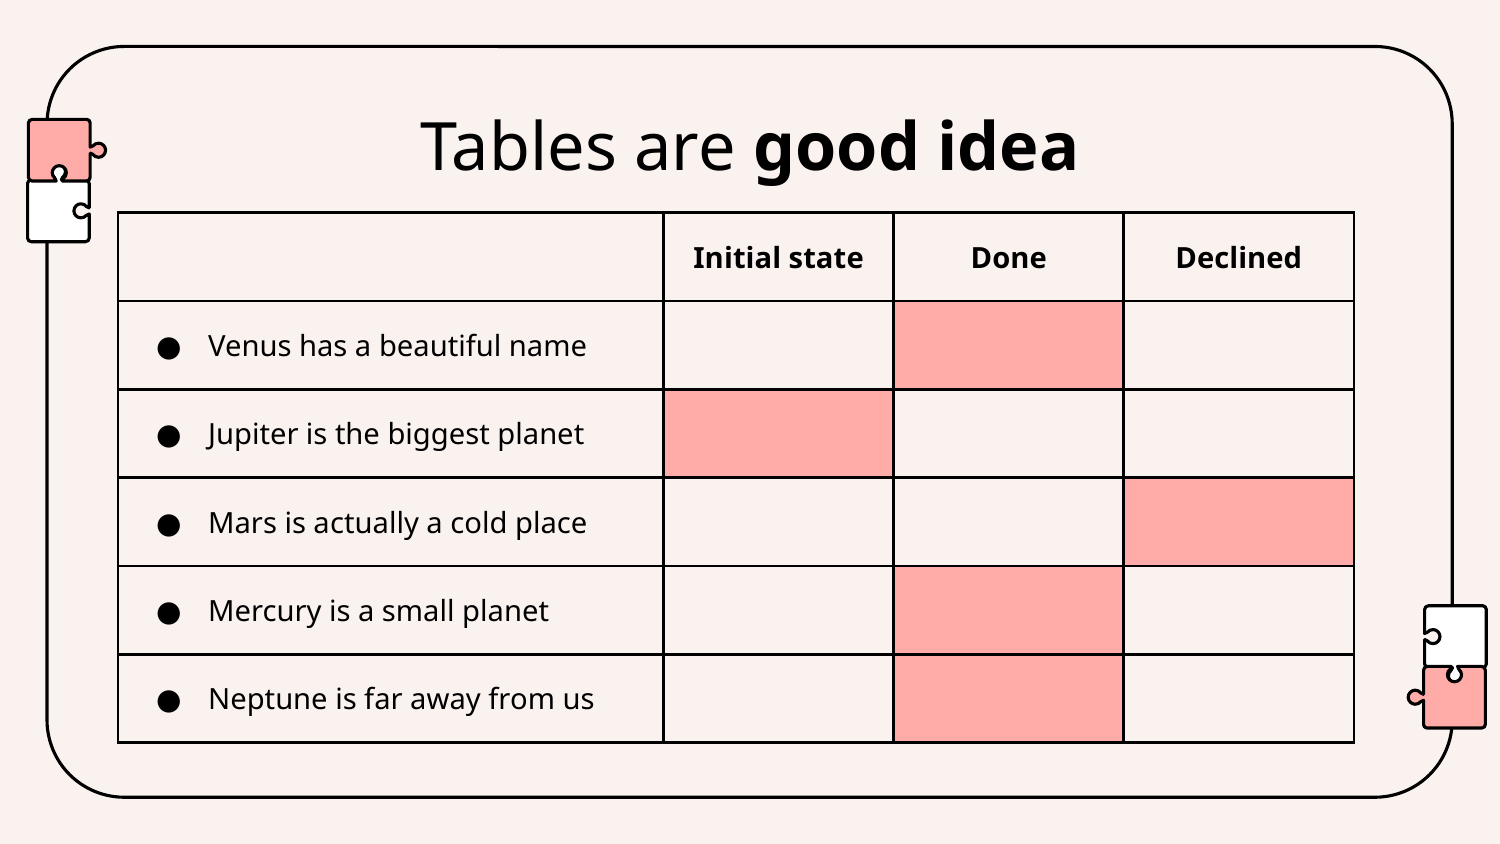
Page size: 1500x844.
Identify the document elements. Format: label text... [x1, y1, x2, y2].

table_cell [1125, 479, 1353, 565]
table_header Initial state [665, 214, 892, 300]
table_header Declined [1125, 214, 1353, 300]
table_cell [895, 302, 1122, 388]
table_cell Jupiter is the biggest planet [119, 391, 662, 476]
table_cell Neptune is far away from us [119, 656, 662, 741]
title Tables are good idea [118, 88, 1382, 183]
table_cell [1125, 567, 1353, 653]
table_cell [895, 656, 1122, 741]
table_cell [665, 567, 892, 653]
table_cell Venus has a beautiful name [119, 302, 662, 388]
table_cell [895, 479, 1122, 565]
table_header [119, 214, 662, 300]
table_cell Mars is actually a cold place [119, 479, 662, 565]
table_cell [665, 391, 892, 476]
table_cell [1125, 302, 1353, 388]
table_header Done [895, 214, 1122, 300]
table_cell [665, 656, 892, 741]
table_cell [665, 479, 892, 565]
table_cell [1125, 656, 1353, 741]
table_cell [665, 302, 892, 388]
table_cell [1125, 391, 1353, 476]
table_cell [895, 391, 1122, 476]
table_cell [895, 567, 1122, 653]
table_cell Mercury is a small planet [119, 567, 662, 653]
